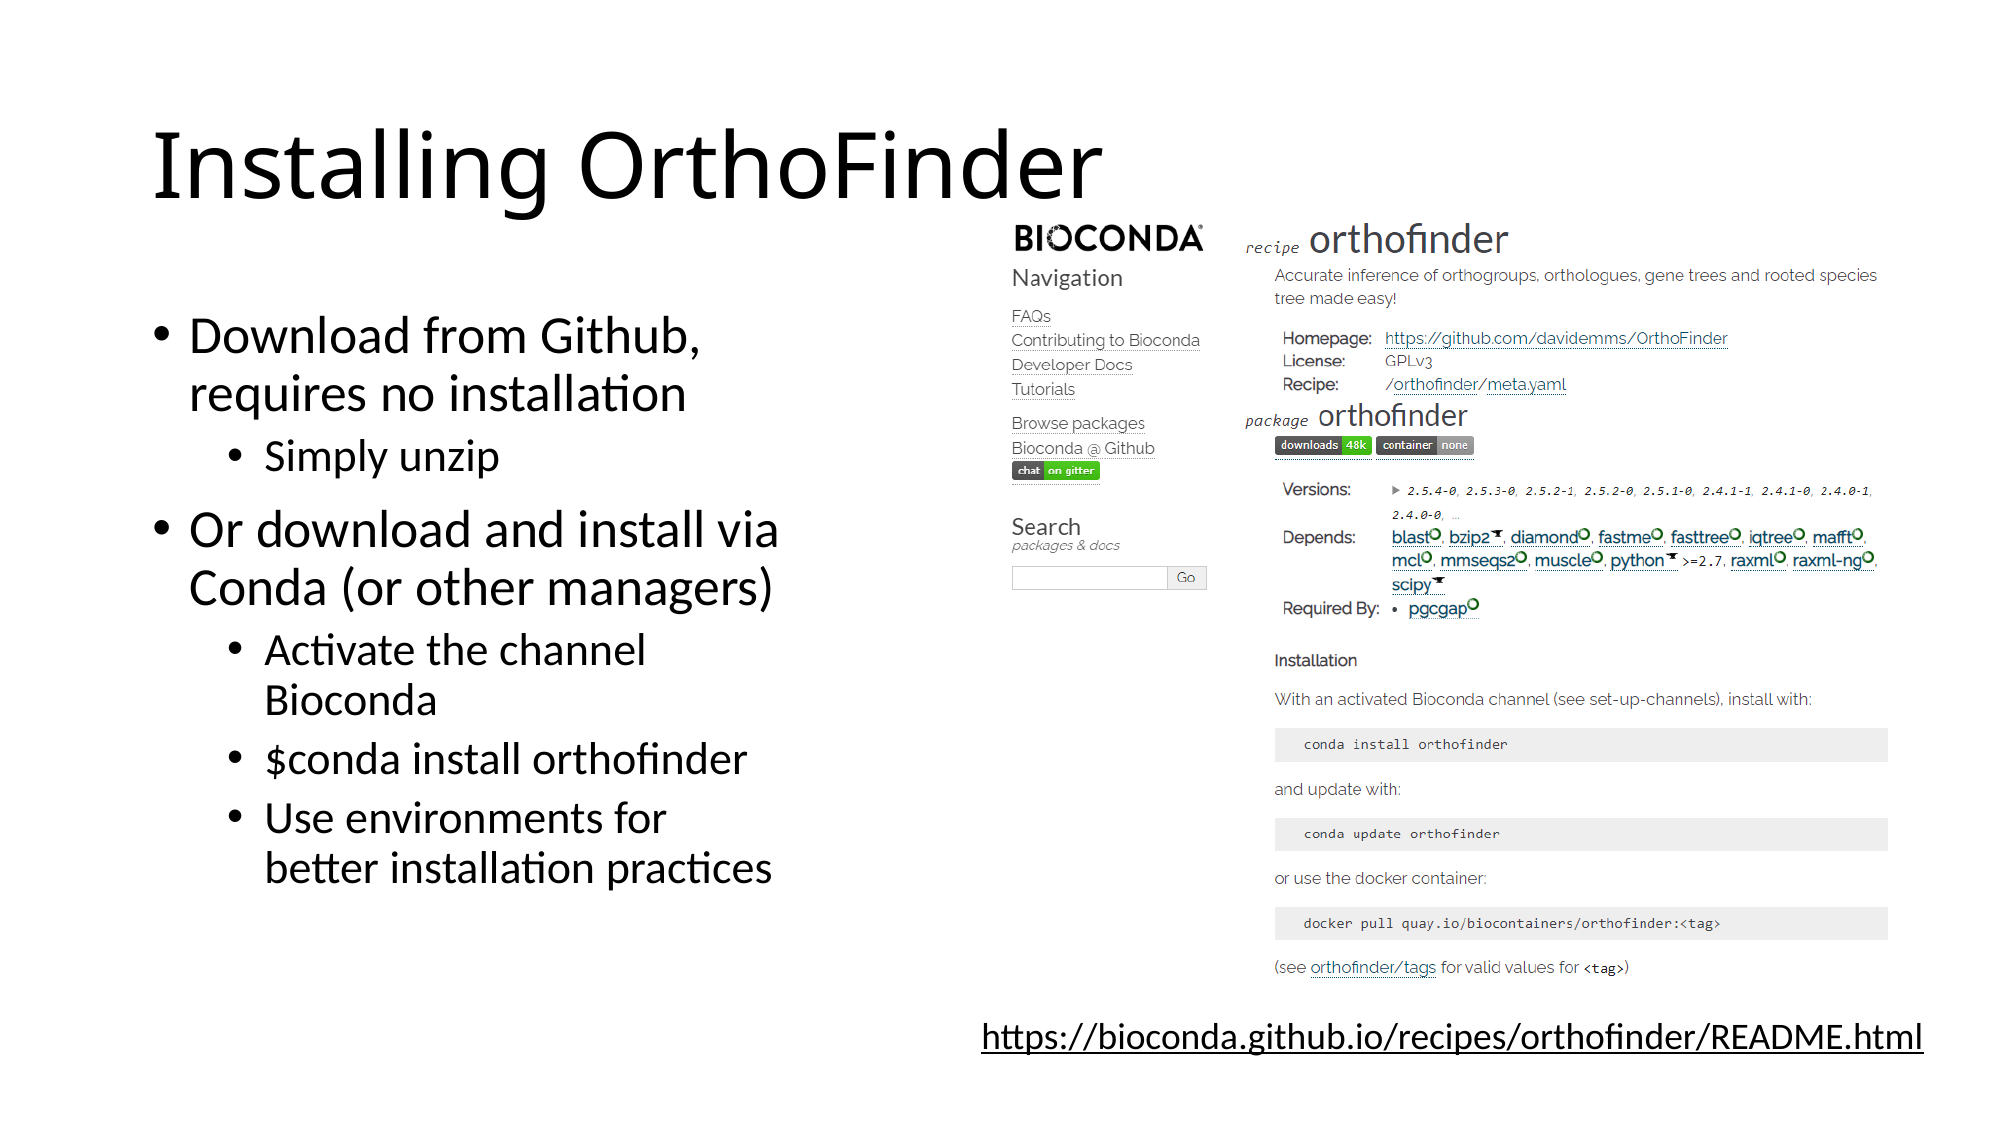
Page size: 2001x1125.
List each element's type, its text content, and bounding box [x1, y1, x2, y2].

text_box https://bioconda.github.io/recipes/orthofinder/README.html [966, 1004, 1948, 1065]
picture [1006, 214, 1893, 1015]
title Installing OrthoFinder [137, 59, 1863, 278]
list Download from Github, requires no installation Simply unzip Or download and install via Conda (or other managers) Activate the channel Bioconda $conda install orthofinder Use environments for better installation practices [137, 299, 802, 1014]
